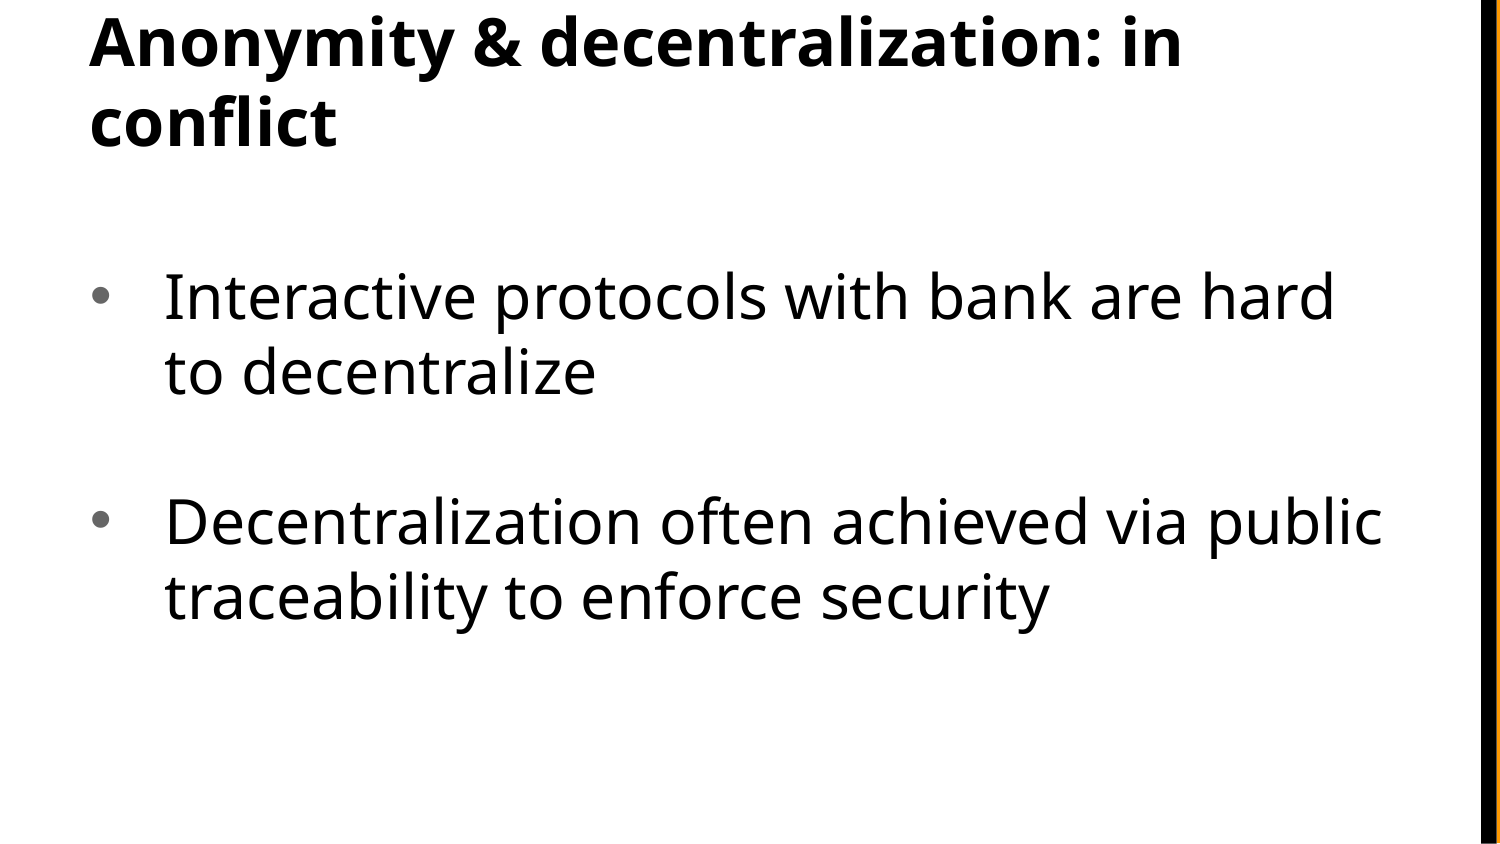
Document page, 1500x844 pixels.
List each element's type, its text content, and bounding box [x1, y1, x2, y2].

text_box Anonymity & decentralization: in conflict [75, 33, 1450, 175]
text_box Interactive protocols with bank are hard to decentralize Decentralization often achieved via public traceability to enforce security [74, 196, 1425, 808]
